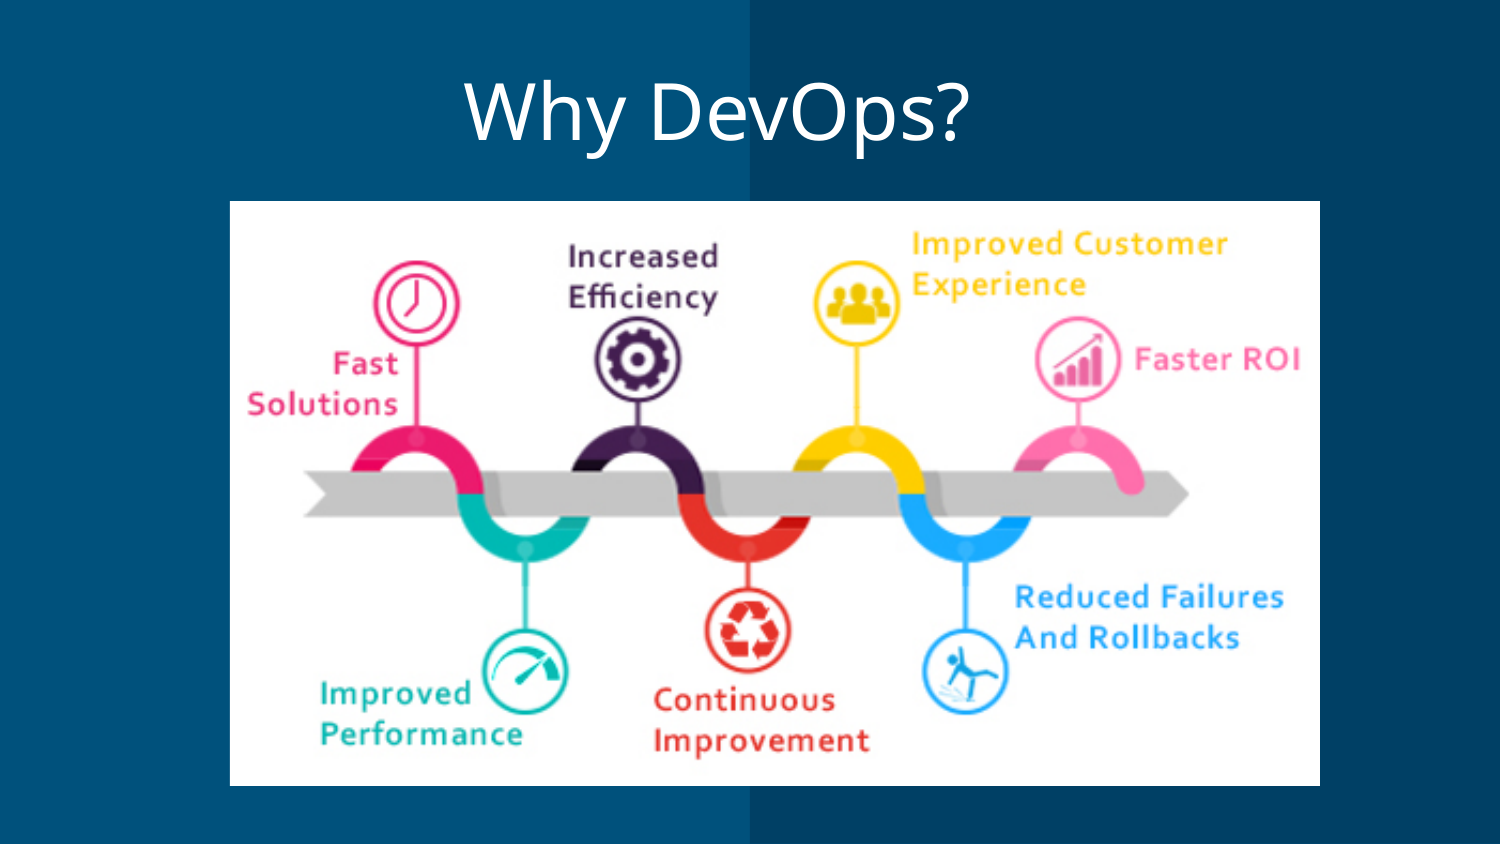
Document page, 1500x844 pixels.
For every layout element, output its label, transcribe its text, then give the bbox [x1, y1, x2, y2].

picture [230, 200, 1321, 786]
title Why DevOps? [385, 32, 1050, 171]
